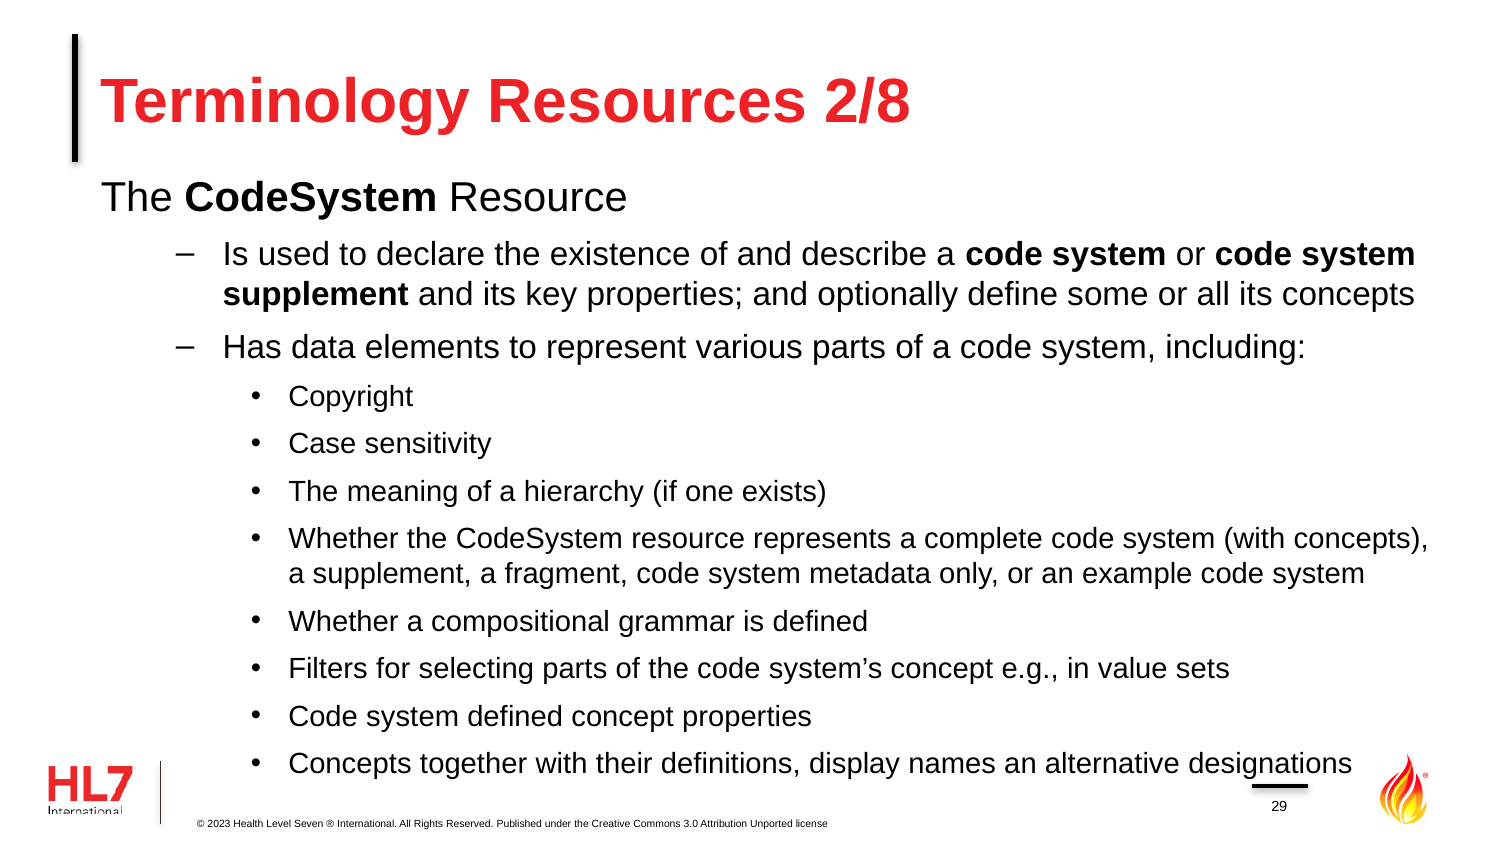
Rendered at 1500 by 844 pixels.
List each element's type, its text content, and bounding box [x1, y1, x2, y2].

title Terminology Resources 2/8 [100, 33, 1451, 163]
slide_number 29 [1257, 788, 1302, 815]
picture [1380, 755, 1428, 824]
footer © 2023 Health Level Seven ® International. All Rights Reserved. Published under the Creative Commons 3.0 Attribution Unported license [196, 815, 941, 842]
list The CodeSystem Resource Is used to declare the existence of and describe a code system or code system supplement and its key properties; and optionally define some or all its concepts Has data elements to represent various parts of a code system, including: Copyright Case sensitivity The meaning of a hierarchy (if one exists) Whether the CodeSystem resource represents a complete code system (with concepts), a supplement, a fragment, code system metadata only, or an example code system Whether a compositional grammar is defined Filters for selecting parts of the code system’s concept e.g., in value sets Code system defined concept properties Concepts together with their definitions, display names an alternative designations [100, 170, 1451, 755]
